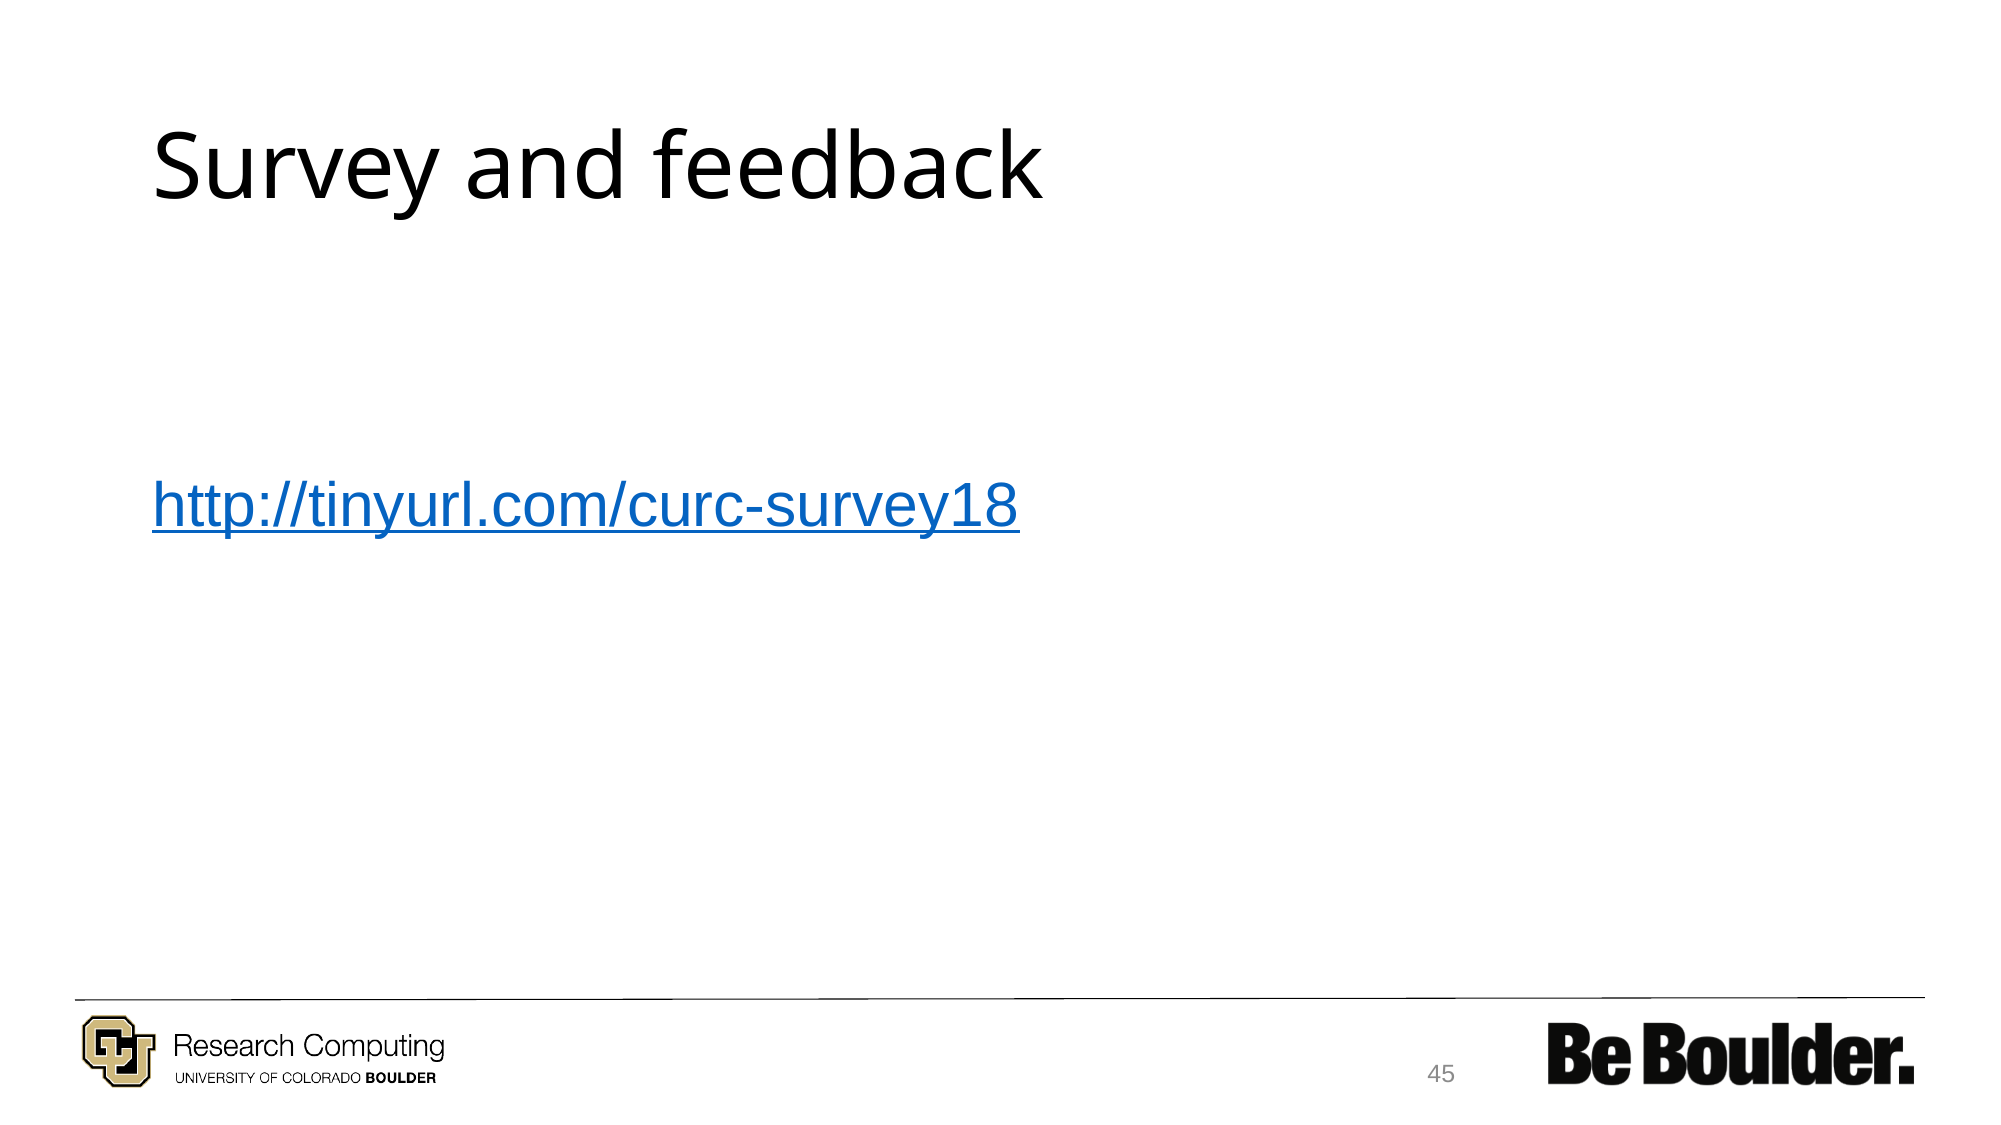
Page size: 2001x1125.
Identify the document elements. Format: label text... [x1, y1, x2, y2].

title Survey and feedback [137, 59, 1863, 278]
list http://tinyurl.com/curc-survey18 [137, 299, 1863, 983]
picture [81, 1015, 444, 1088]
picture [1524, 1015, 1938, 1088]
slide_number 45 [1412, 1042, 1525, 1103]
